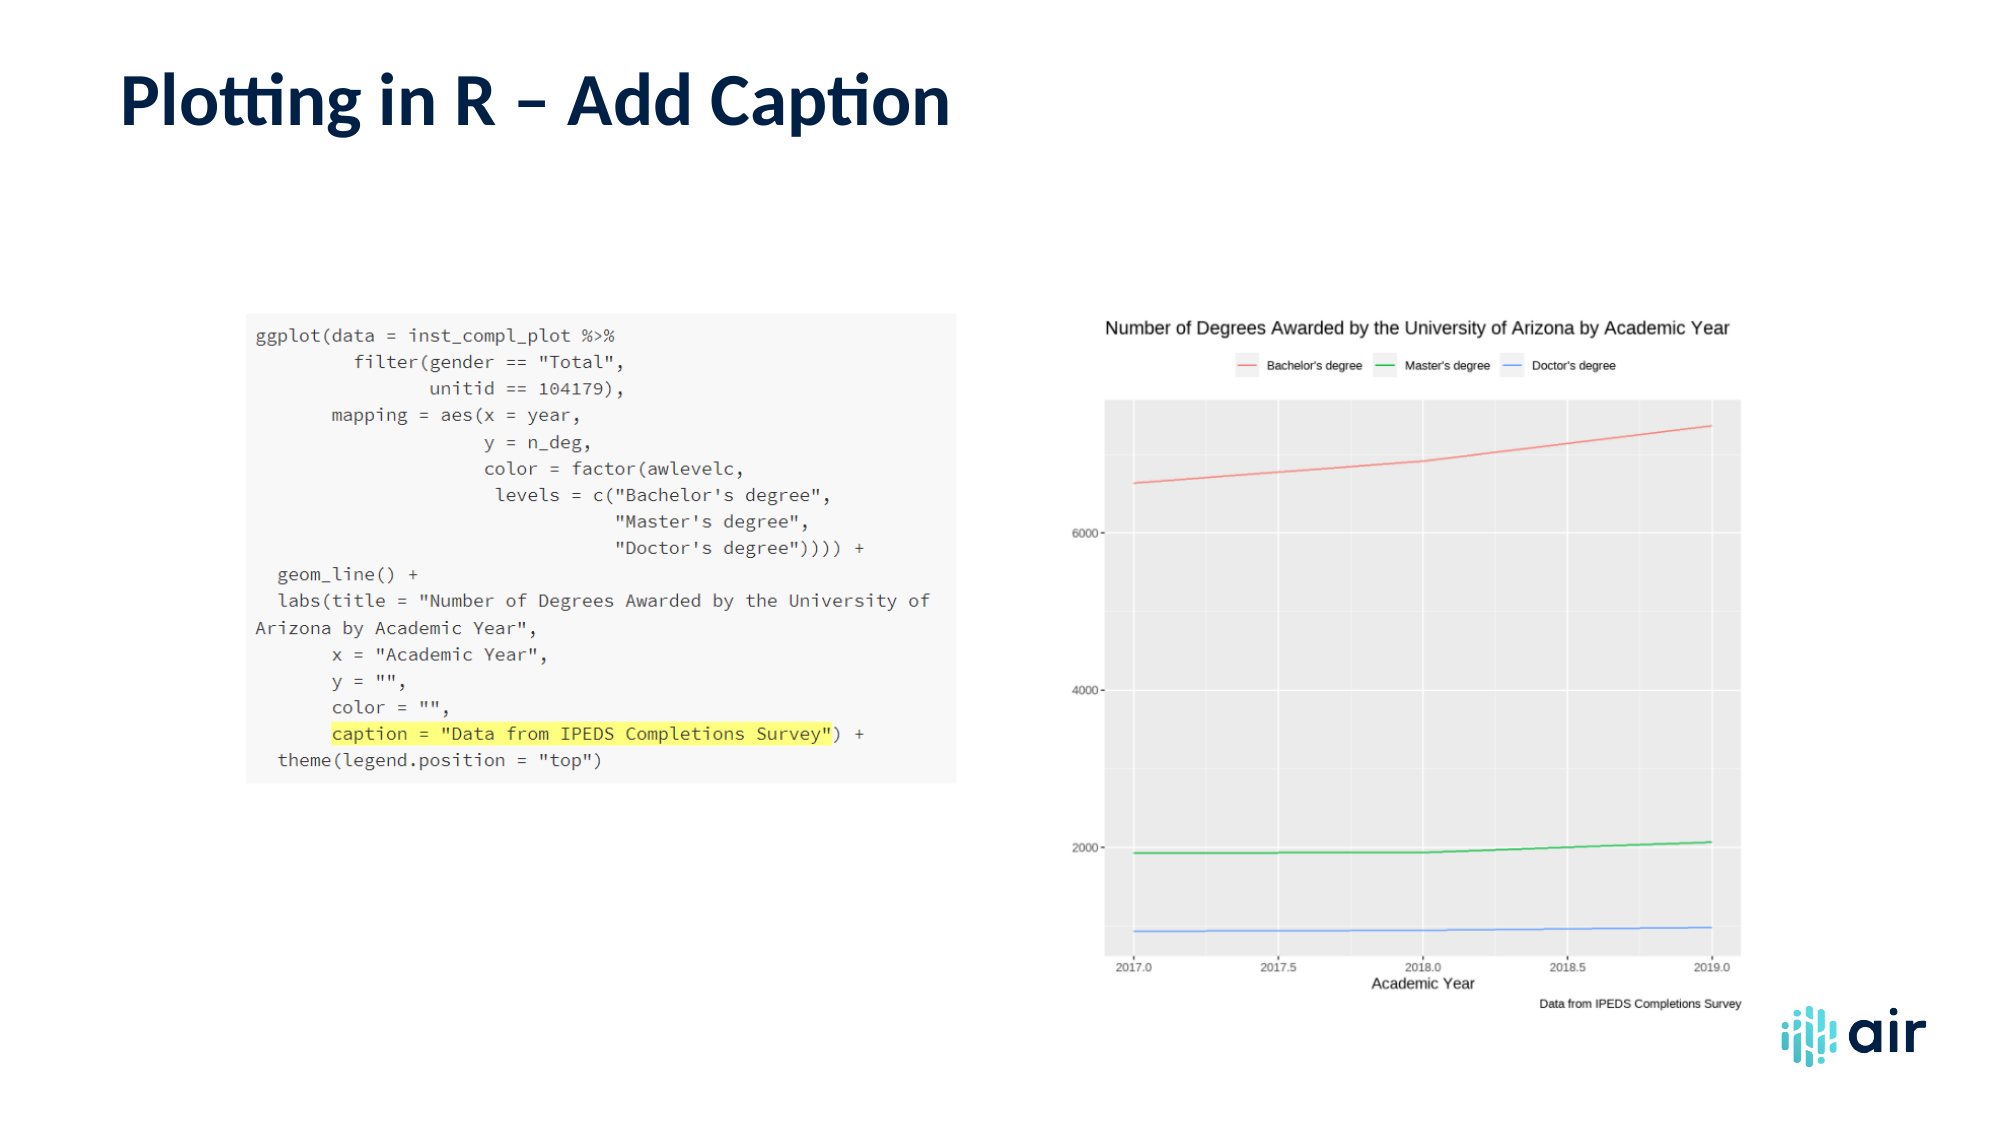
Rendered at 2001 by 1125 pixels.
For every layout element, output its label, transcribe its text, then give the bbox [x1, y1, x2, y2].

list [240, 299, 1759, 1014]
picture [1773, 1001, 1932, 1070]
title Plotting in R – Add Caption [105, 52, 1895, 240]
